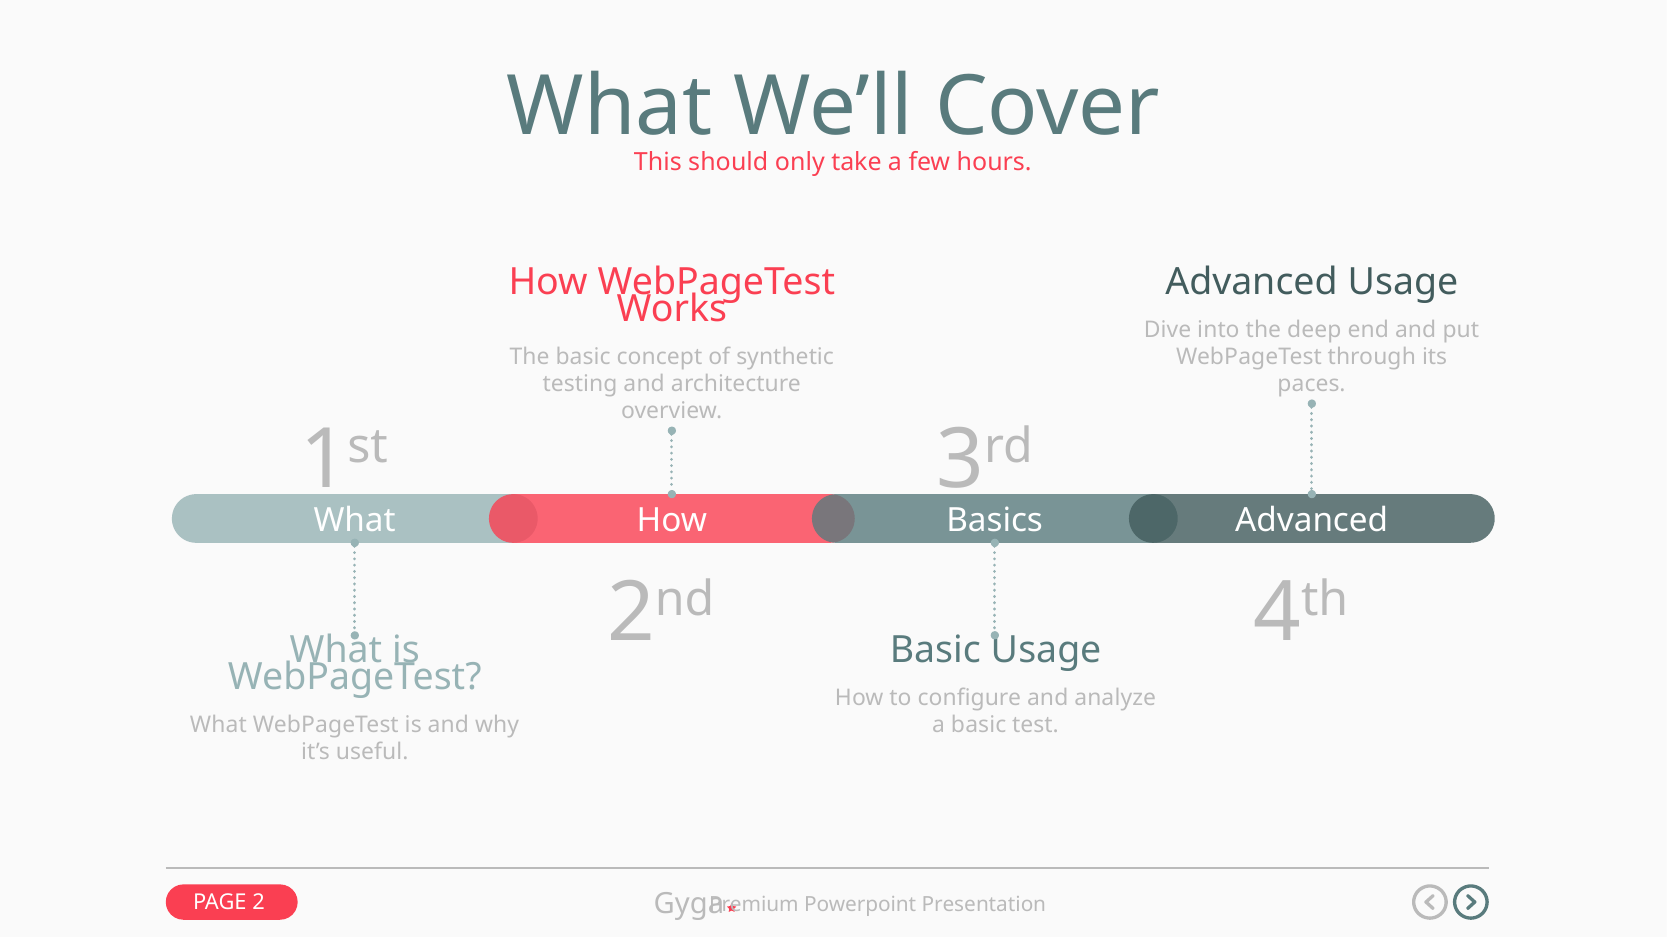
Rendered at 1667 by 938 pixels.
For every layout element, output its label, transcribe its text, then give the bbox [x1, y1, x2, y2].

text_box How [486, 492, 829, 545]
text_box 3rd [813, 396, 1178, 512]
list This should only take a few hours. [0, 137, 1667, 185]
text_box 4th [1128, 549, 1495, 665]
text_box Advanced Usage Dive into the deep end and put WebPageTest through its paces. [1128, 267, 1495, 404]
text_box Basic Usage How to configure and analyze a basic test. [813, 635, 1178, 745]
text_box What is WebPageTest? What WebPageTest is and why it’s useful. [171, 635, 538, 772]
text_box What [169, 510, 506, 545]
text_box Basics [809, 505, 1146, 545]
text_box How WebPageTest Works The basic concept of synthetic testing and architecture overview. [475, 267, 869, 431]
list What We’ll Cover [0, 43, 1667, 137]
text_box 1st [171, 396, 538, 512]
text_box Advanced [1126, 492, 1497, 545]
text_box 2nd [488, 549, 855, 665]
